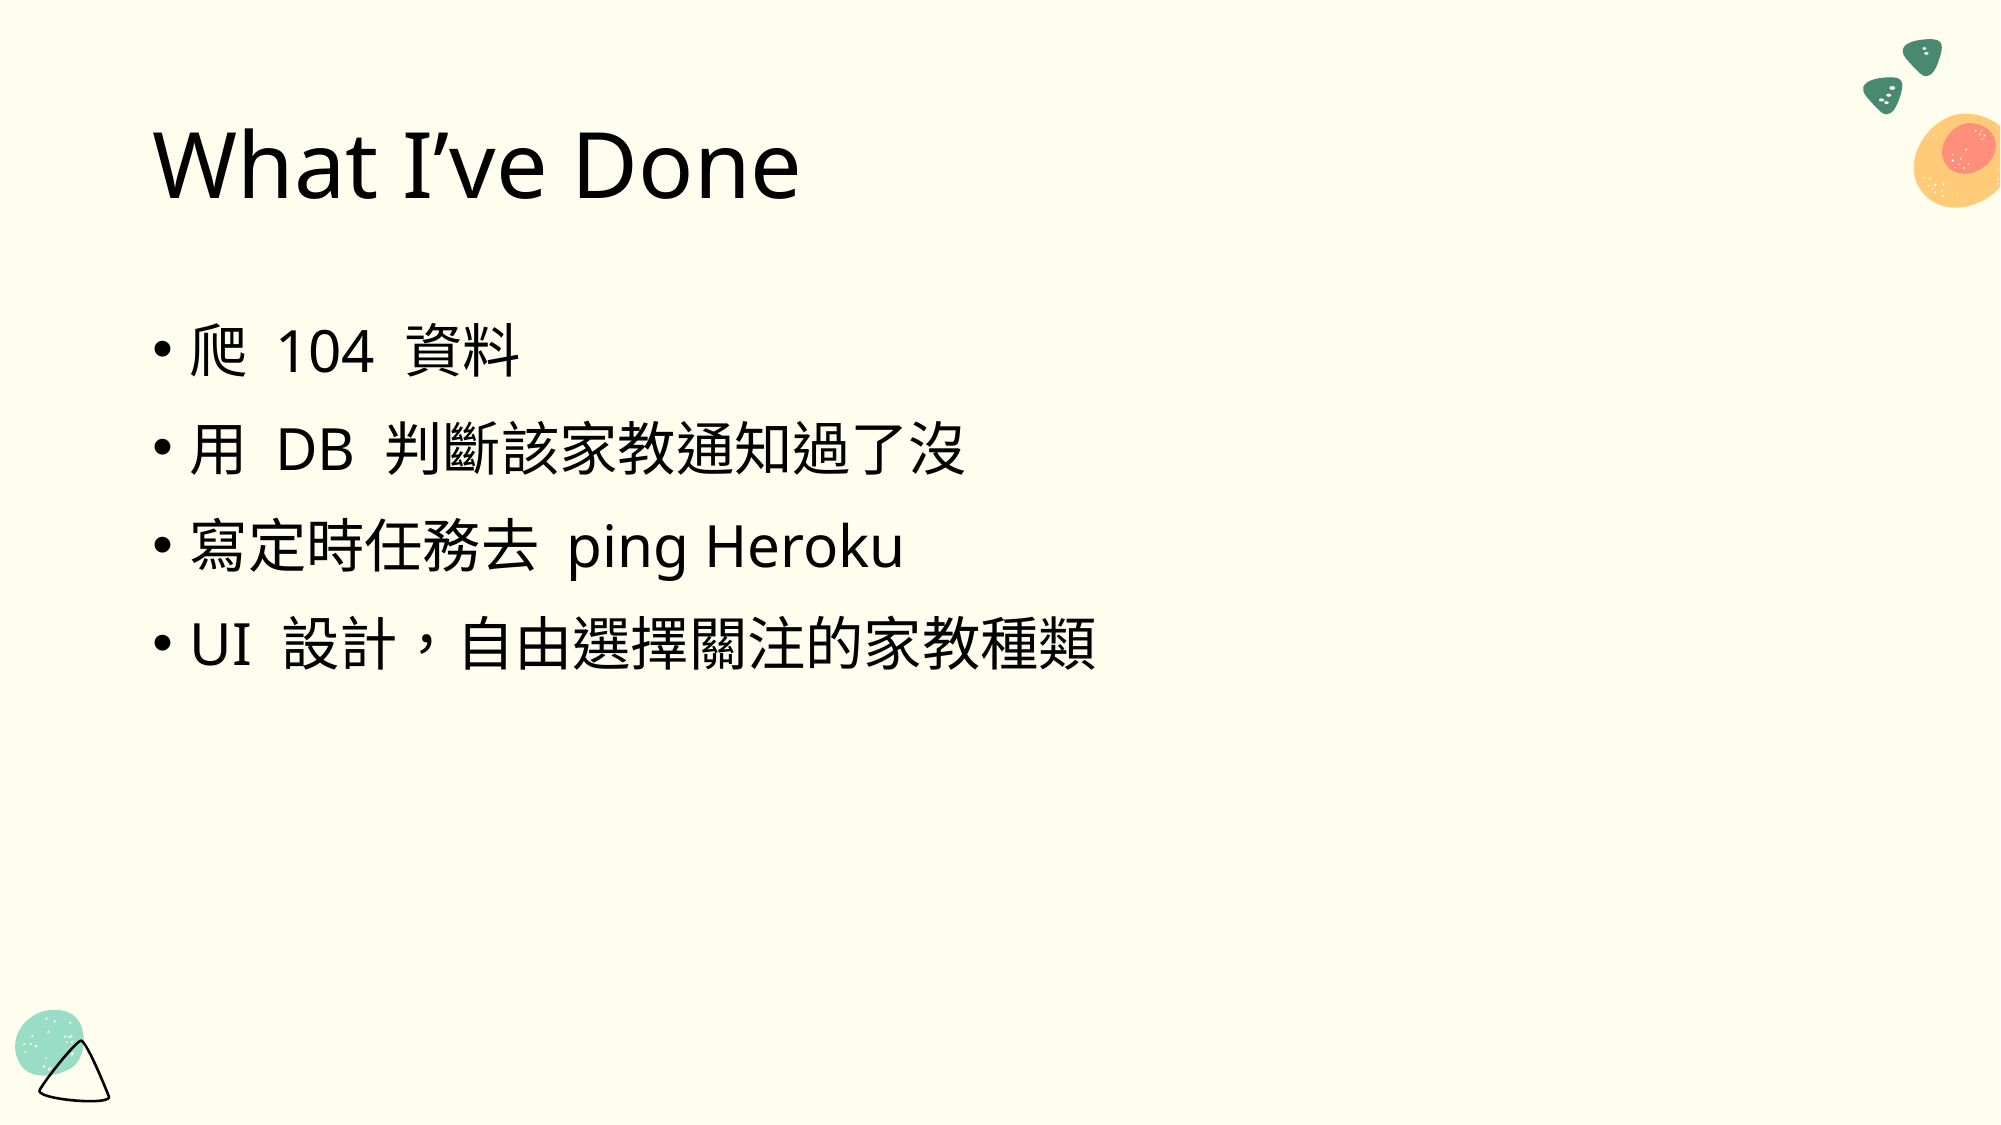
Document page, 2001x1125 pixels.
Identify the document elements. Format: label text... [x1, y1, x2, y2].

list 爬 104 資料 用 DB 判斷該家教通知過了沒 寫定時任務去 ping Heroku UI 設計，自由選擇關注的家教種類 [137, 299, 1863, 1014]
title What I’ve Done [137, 59, 1863, 278]
